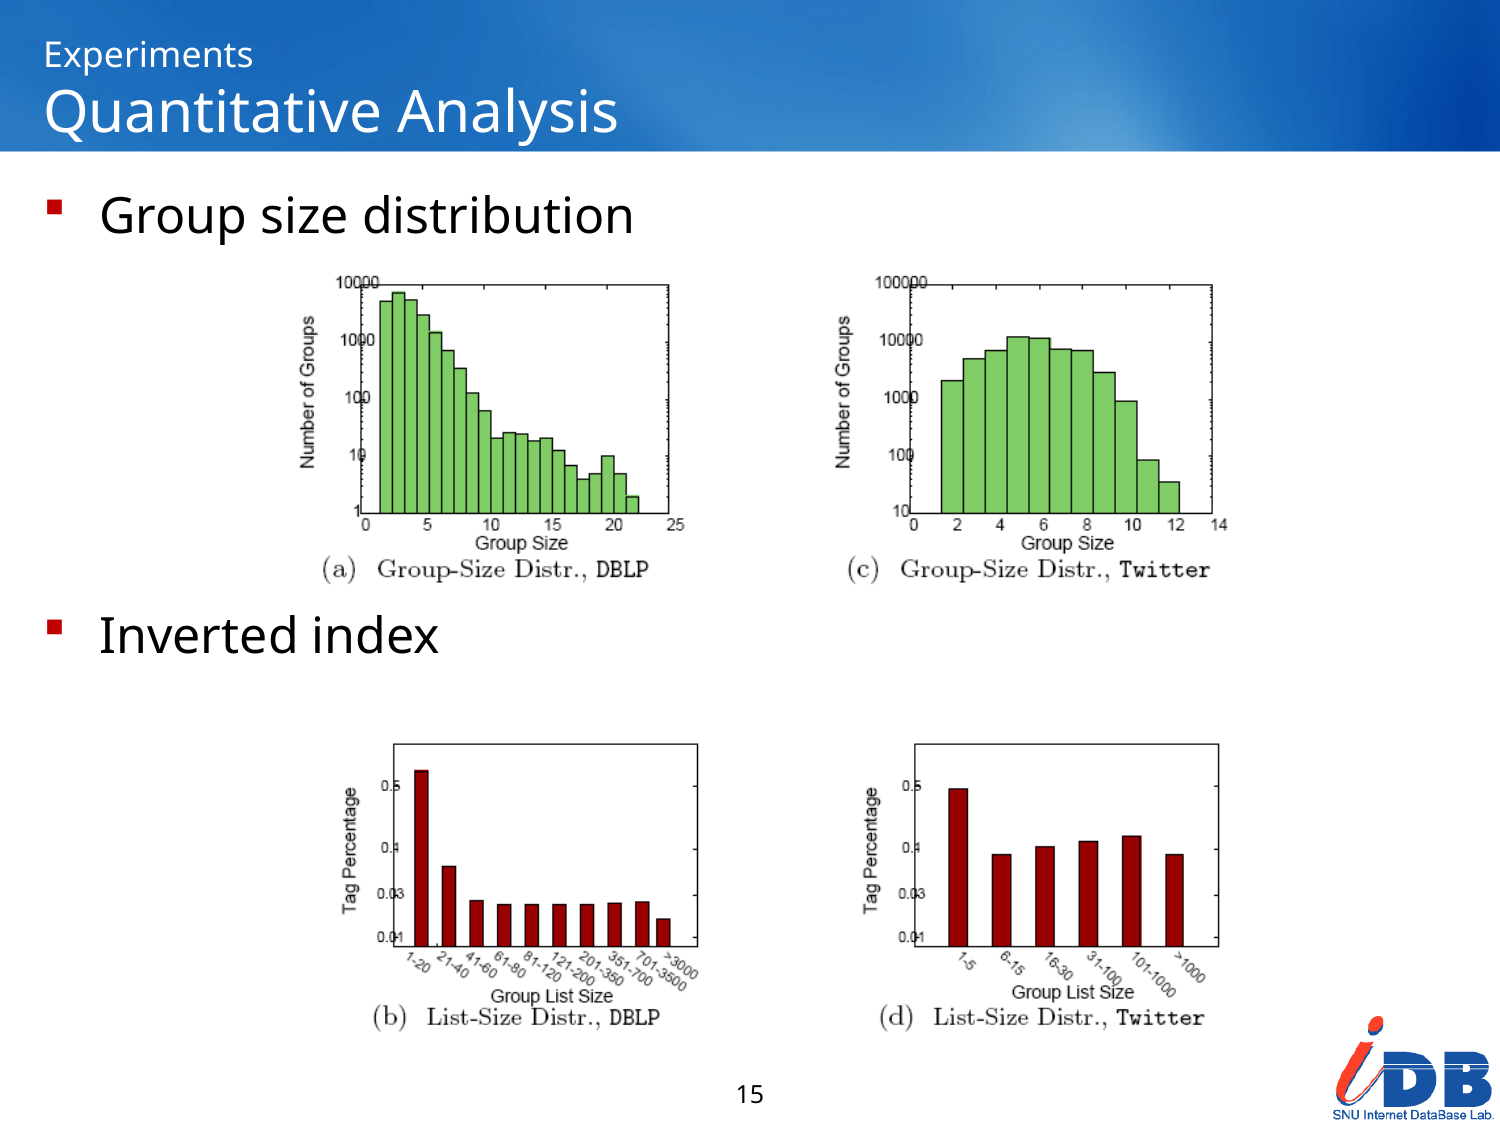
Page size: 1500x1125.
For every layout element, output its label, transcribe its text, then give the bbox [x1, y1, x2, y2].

slide_number 15 [697, 1078, 803, 1114]
title Experiments Quantitative Analysis [28, 23, 1472, 153]
list Group size distribution Inverted index [28, 175, 1472, 1067]
picture [0, 0, 1500, 1125]
